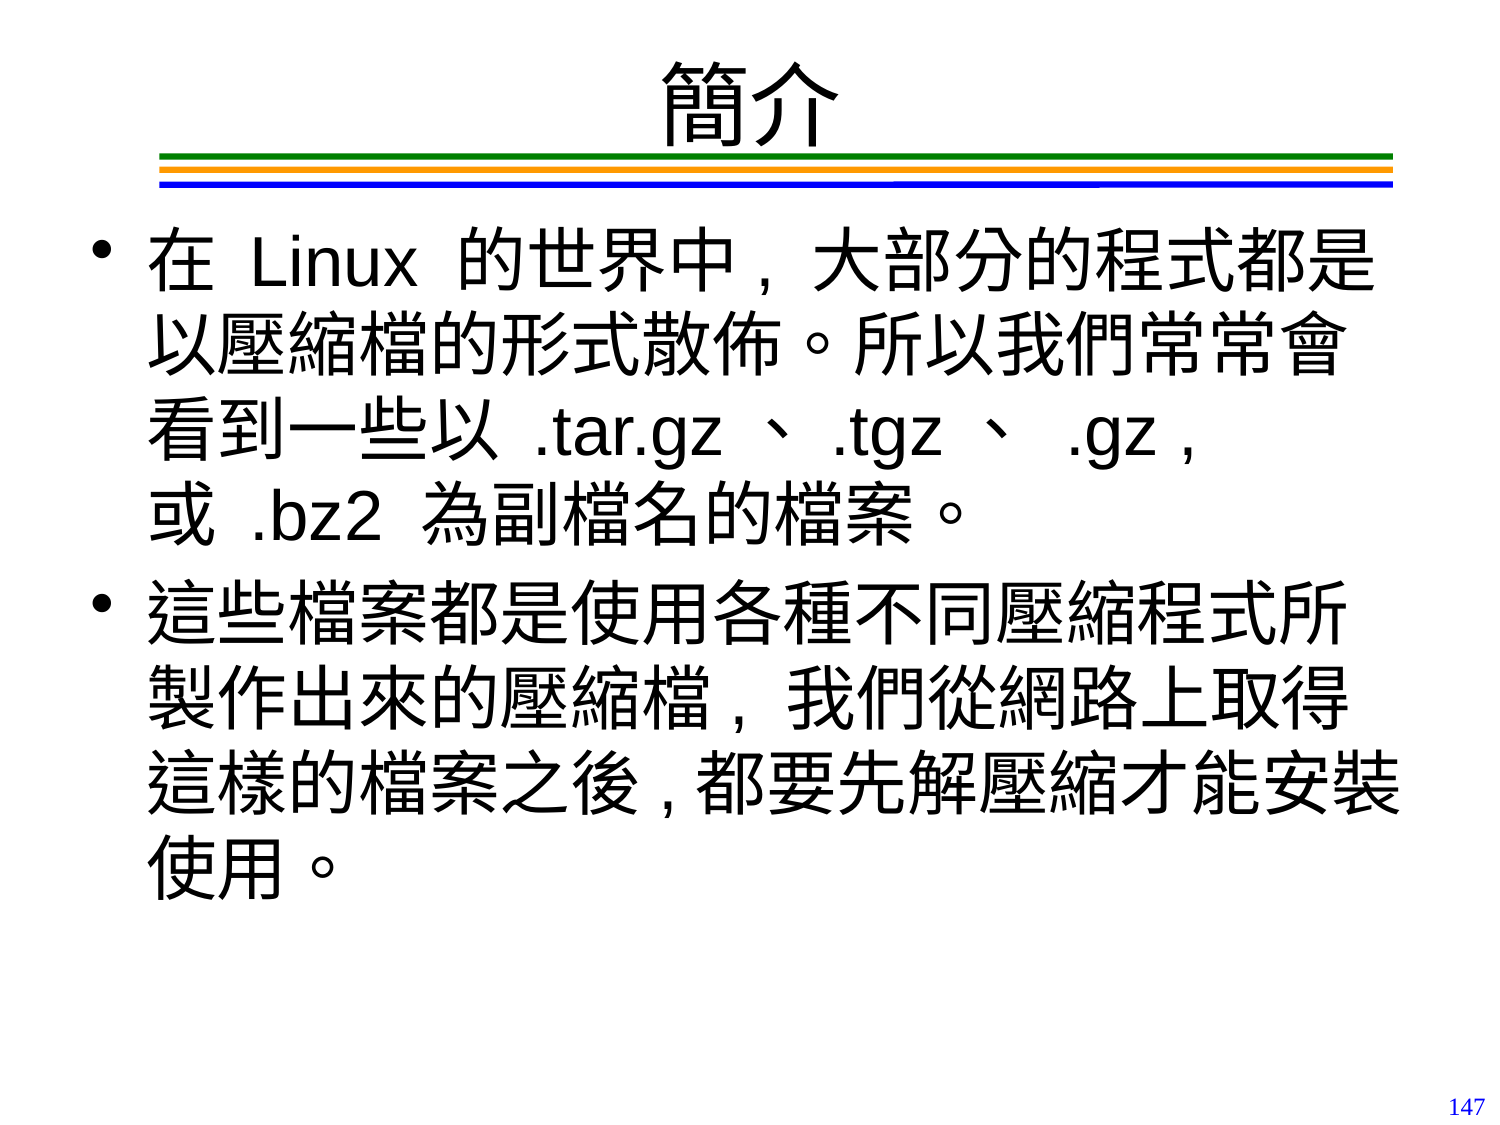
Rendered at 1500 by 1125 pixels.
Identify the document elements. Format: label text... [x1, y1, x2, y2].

slide_number 147 [1150, 1082, 1500, 1119]
title 簡介 [75, 45, 1425, 161]
list 在 Linux 的世界中, 大部分的程式都是以壓縮檔的形式散佈。所以我們常常會看到一些以 .tar.gz、.tgz、 .gz , 或 .bz2 為副檔名的檔案。 這些檔案都是使用各種不同壓縮程式所製作出來的壓縮檔, 我們從網路上取得這樣的檔案之後,都要先解壓縮才能安裝使用。 [75, 207, 1425, 1005]
